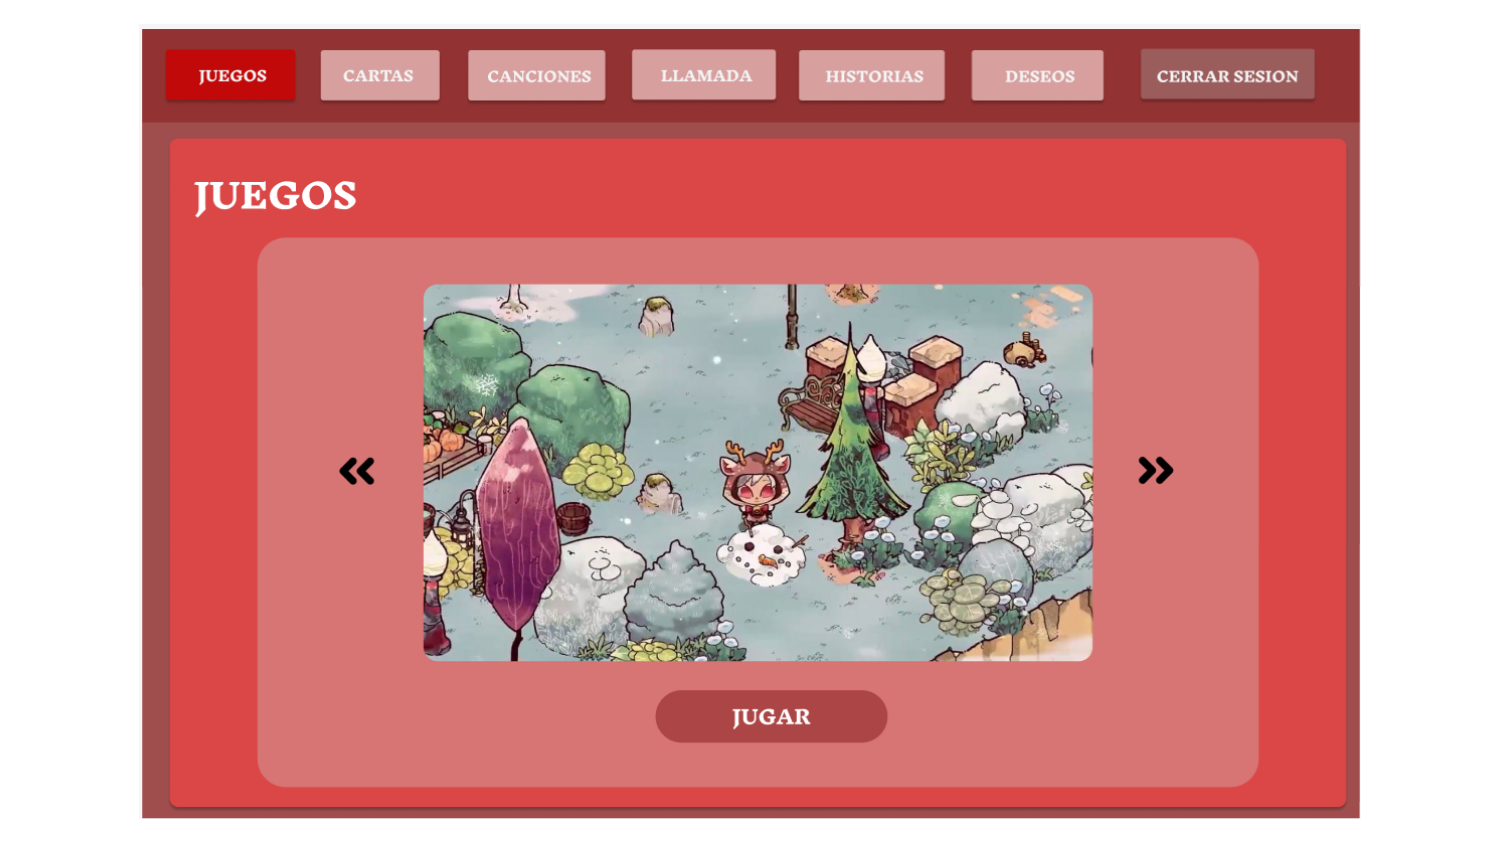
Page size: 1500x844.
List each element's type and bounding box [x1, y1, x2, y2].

picture [139, 24, 1361, 819]
